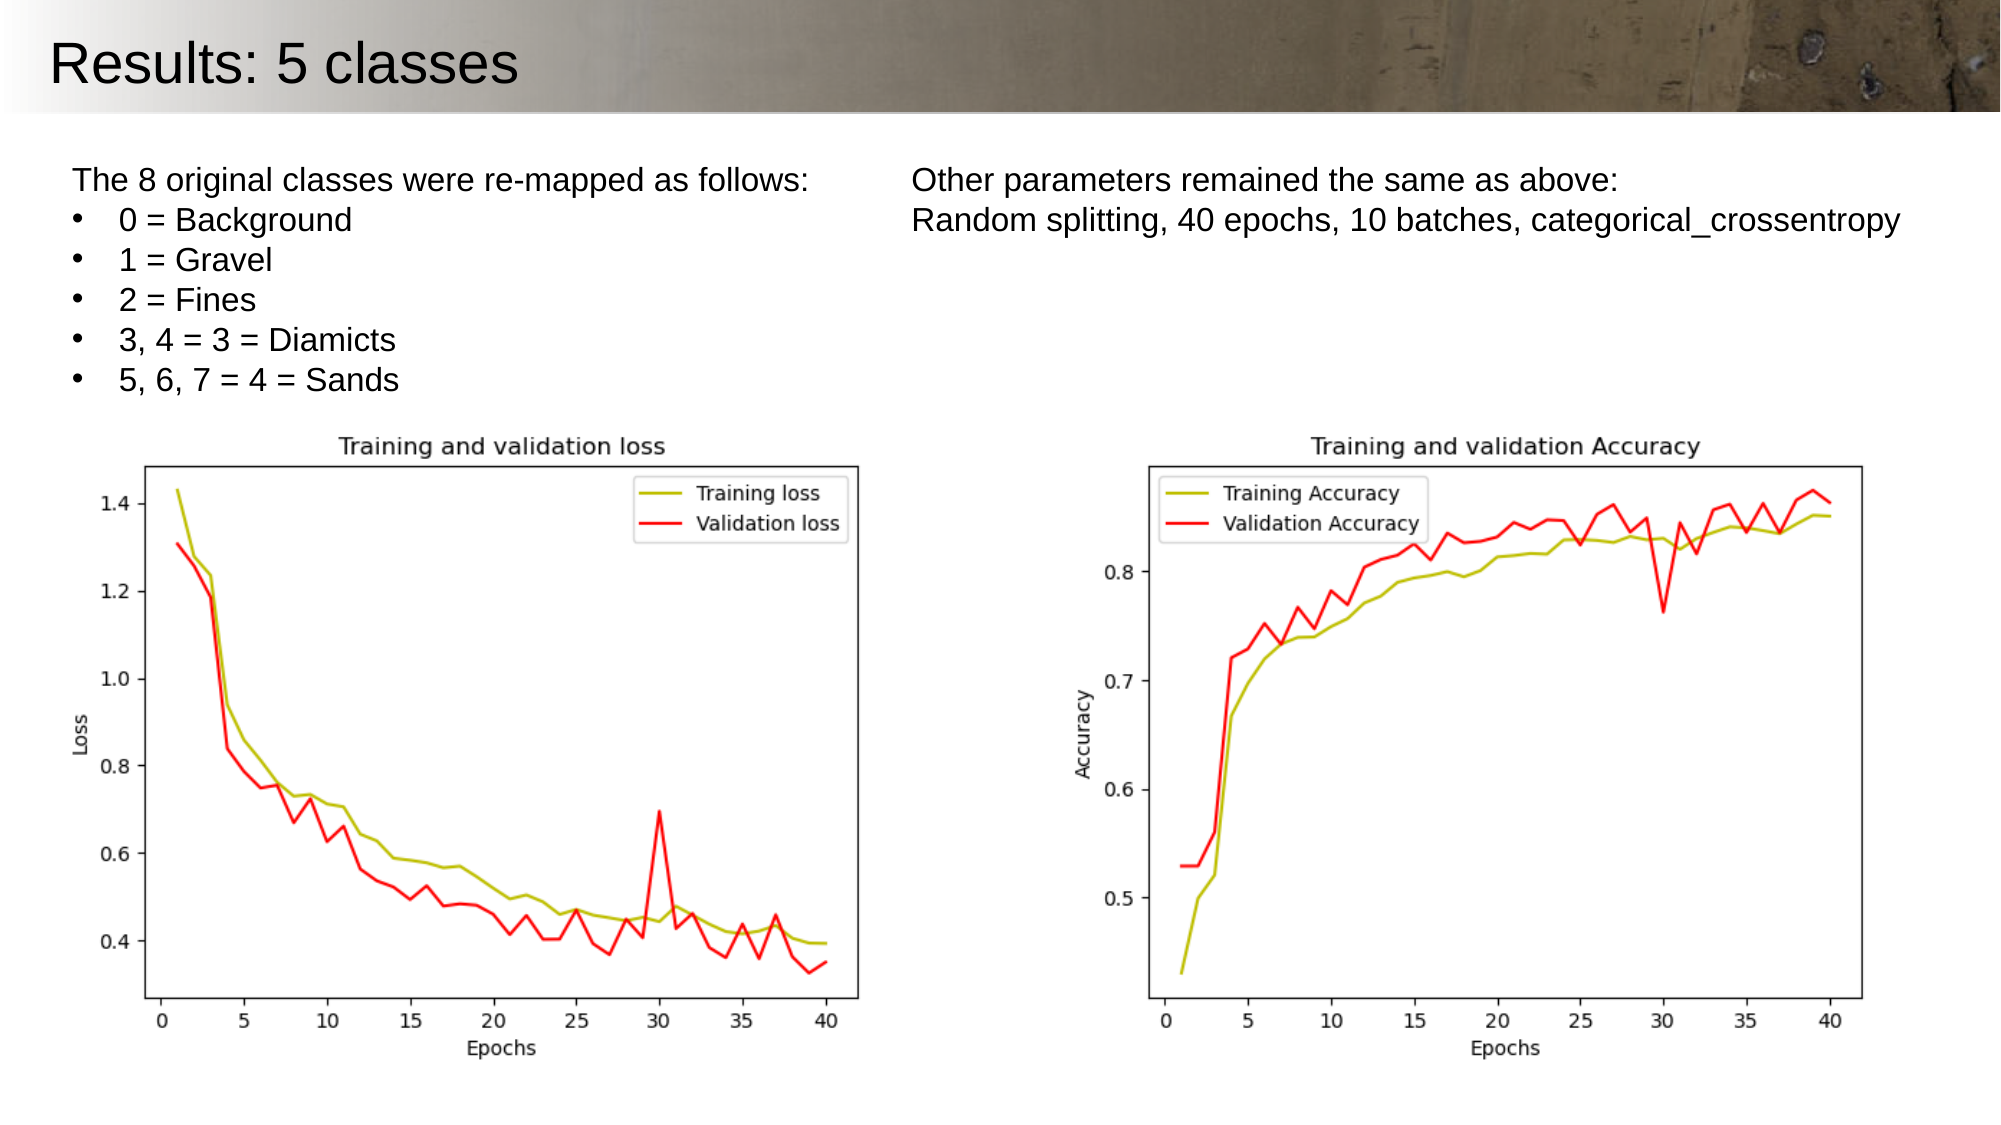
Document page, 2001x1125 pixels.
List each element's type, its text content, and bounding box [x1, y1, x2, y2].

title Results: 5 classes [34, 14, 1760, 116]
picture [57, 423, 872, 1074]
text_box The 8 original classes were re-mapped as follows: 0 = Background 1 = Gravel 2 = Fines 3, 4 = 3 = Diamicts 5, 6, 7 = 4 = Sands [57, 151, 872, 423]
text_box Other parameters remained the same as above: Random splitting, 40 epochs, 10 batches, categorical_crossentropy [896, 151, 2000, 246]
picture [1487, 0, 2000, 112]
picture [1061, 423, 1876, 1074]
